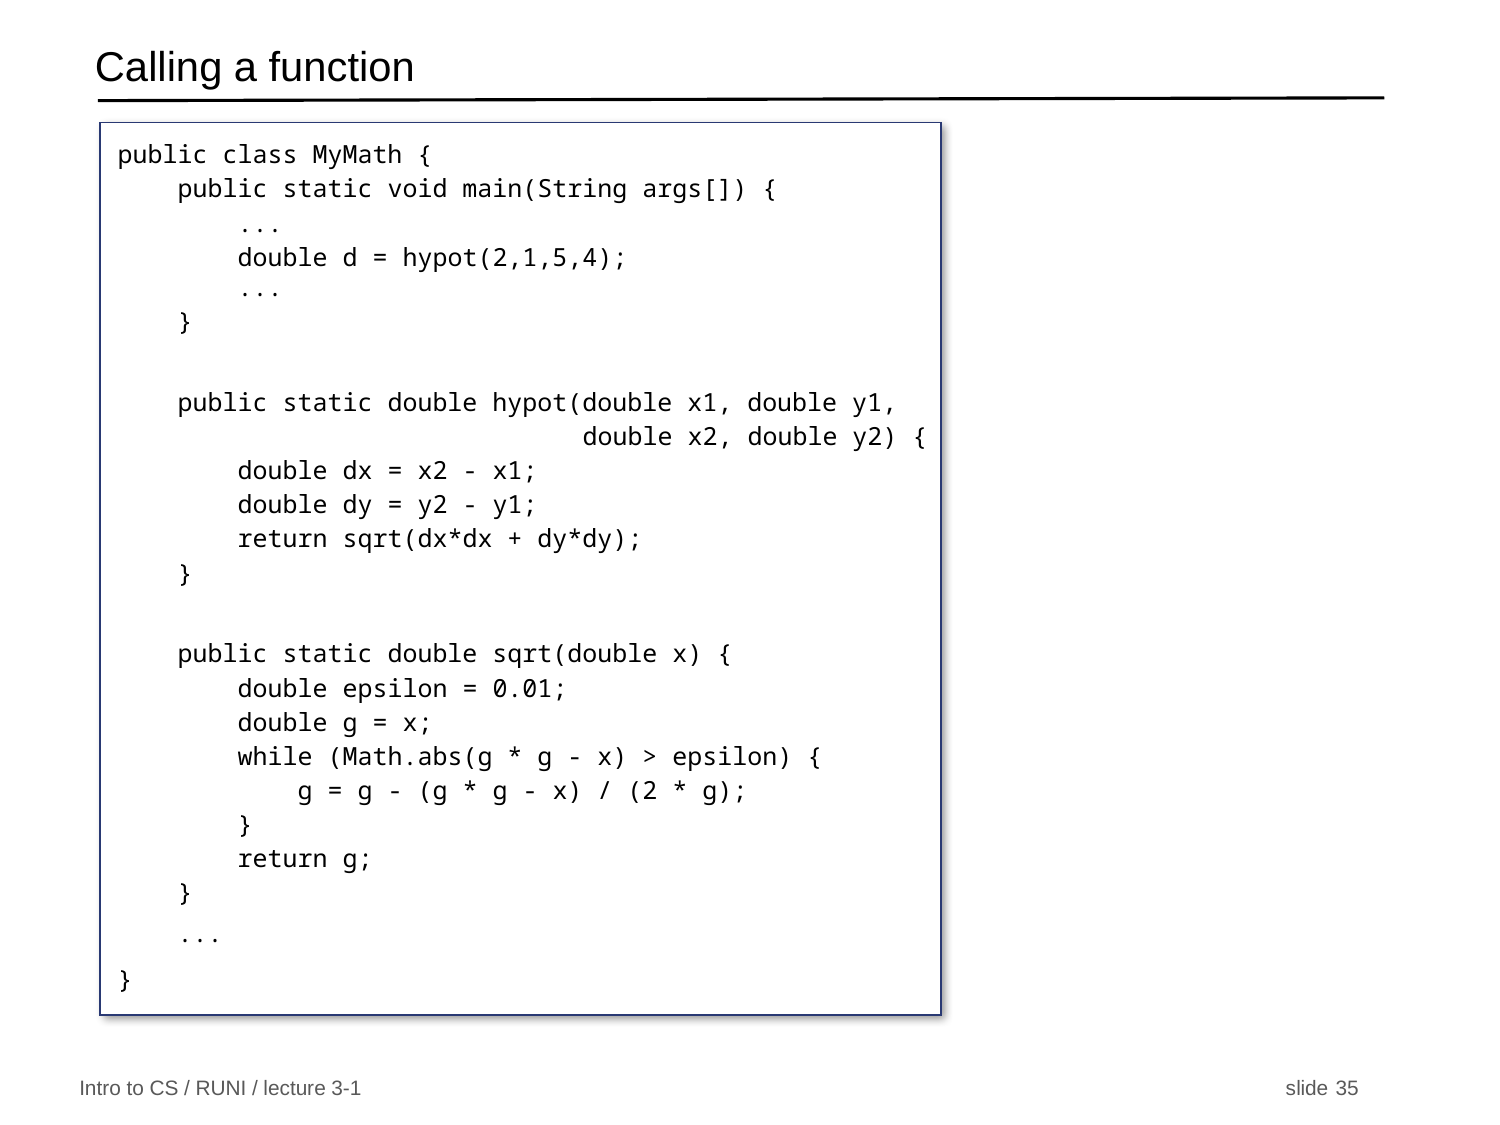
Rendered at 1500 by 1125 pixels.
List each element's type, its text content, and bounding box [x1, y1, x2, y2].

title Calling a function [79, 33, 1371, 109]
text_box public class MyMath { public static void main(String args[]) { ... double d = hypot(2,1,5,4); ... } public static double hypot(double x1, double y1, double x2, double y2) { double dx = x2 - x1; double dy = y2 - y1; return sqrt(dx*dx + dy*dy); } public static double sqrt(double x) { double epsilon = 0.01; double g = x; while (Math.abs(g * g - x) > epsilon) { g = g - (g * g - x) / (2 * g); } return g; } ... } [99, 122, 941, 1016]
